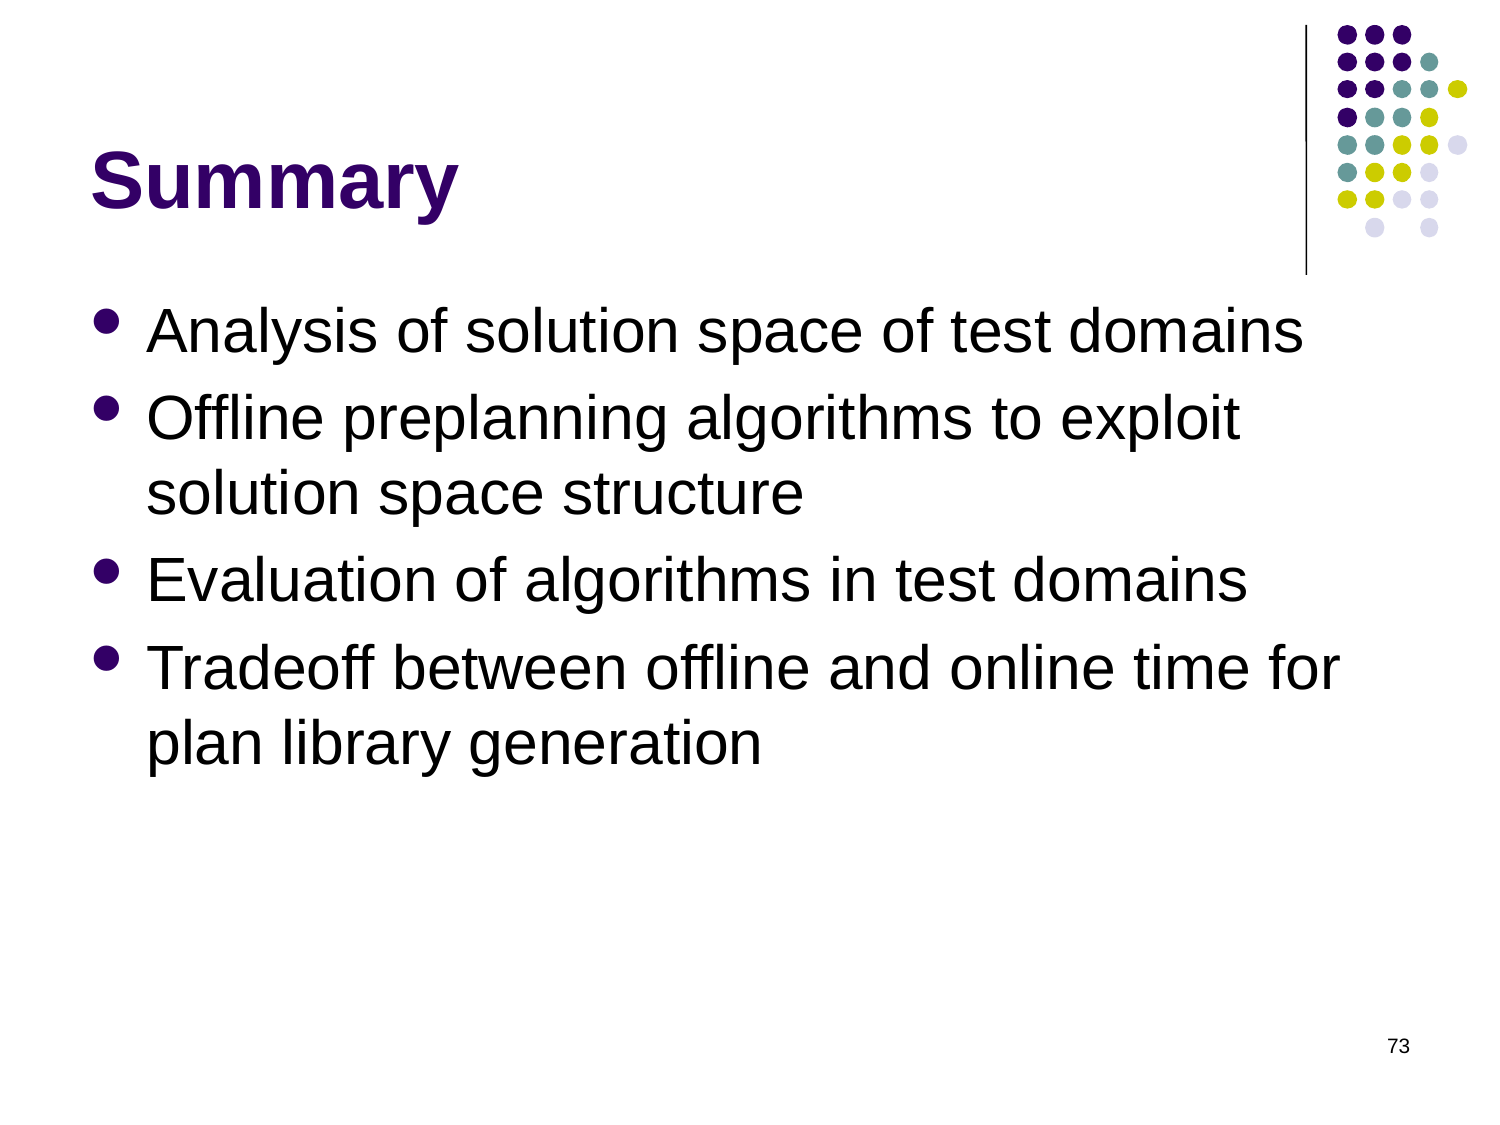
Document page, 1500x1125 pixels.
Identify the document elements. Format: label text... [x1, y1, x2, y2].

slide_number 73 [1074, 1024, 1426, 1101]
title Summary [75, 20, 1313, 233]
list Analysis of solution space of test domains Offline preplanning algorithms to exploit solution space structure Evaluation of algorithms in test domains Tradeoff between offline and online time for plan library generation [75, 282, 1425, 1006]
